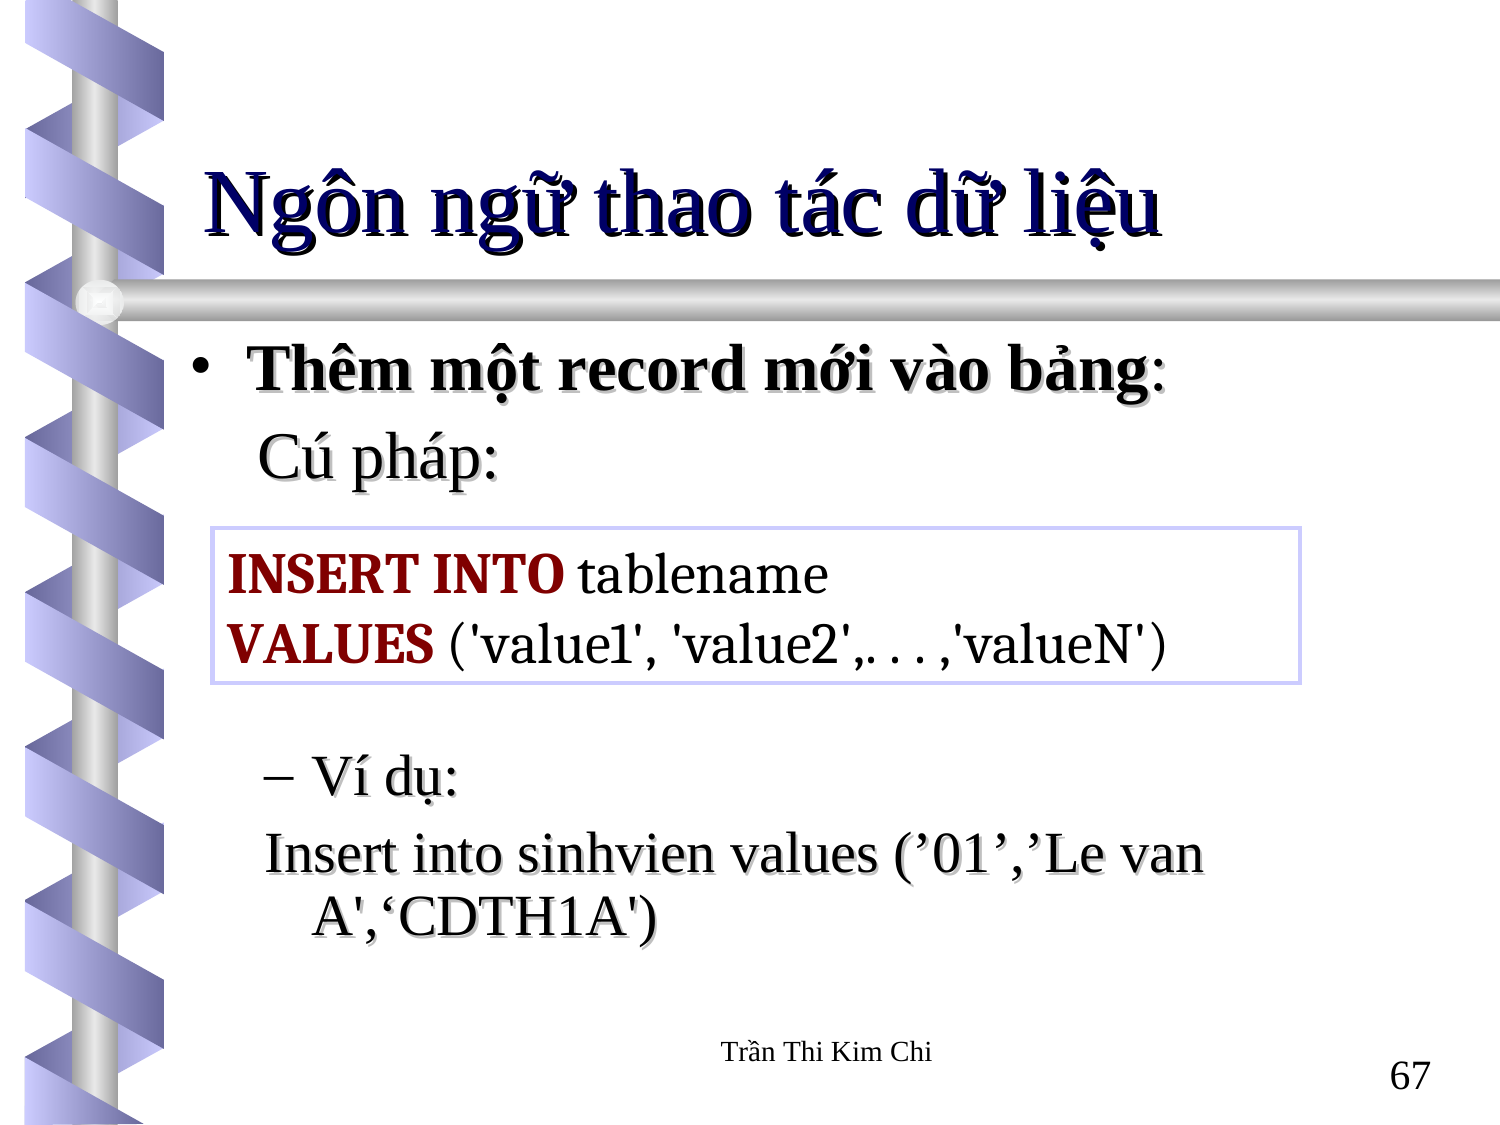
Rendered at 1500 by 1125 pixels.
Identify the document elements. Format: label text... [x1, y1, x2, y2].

text_box Trần Thi Kim Chi [589, 1024, 1065, 1100]
text_box INSERT INTO tablename VALUES ('value1', 'value2',. . . ,'valueN') [212, 527, 1300, 684]
title Ngôn ngữ thao tác dữ liệu [187, 133, 1463, 259]
text_box Thêm một record mới vào bảng: Cú pháp: Ví dụ: Insert into sinhvien values (’01’,’Le van A',‘CDTH1A') [174, 324, 1463, 1000]
